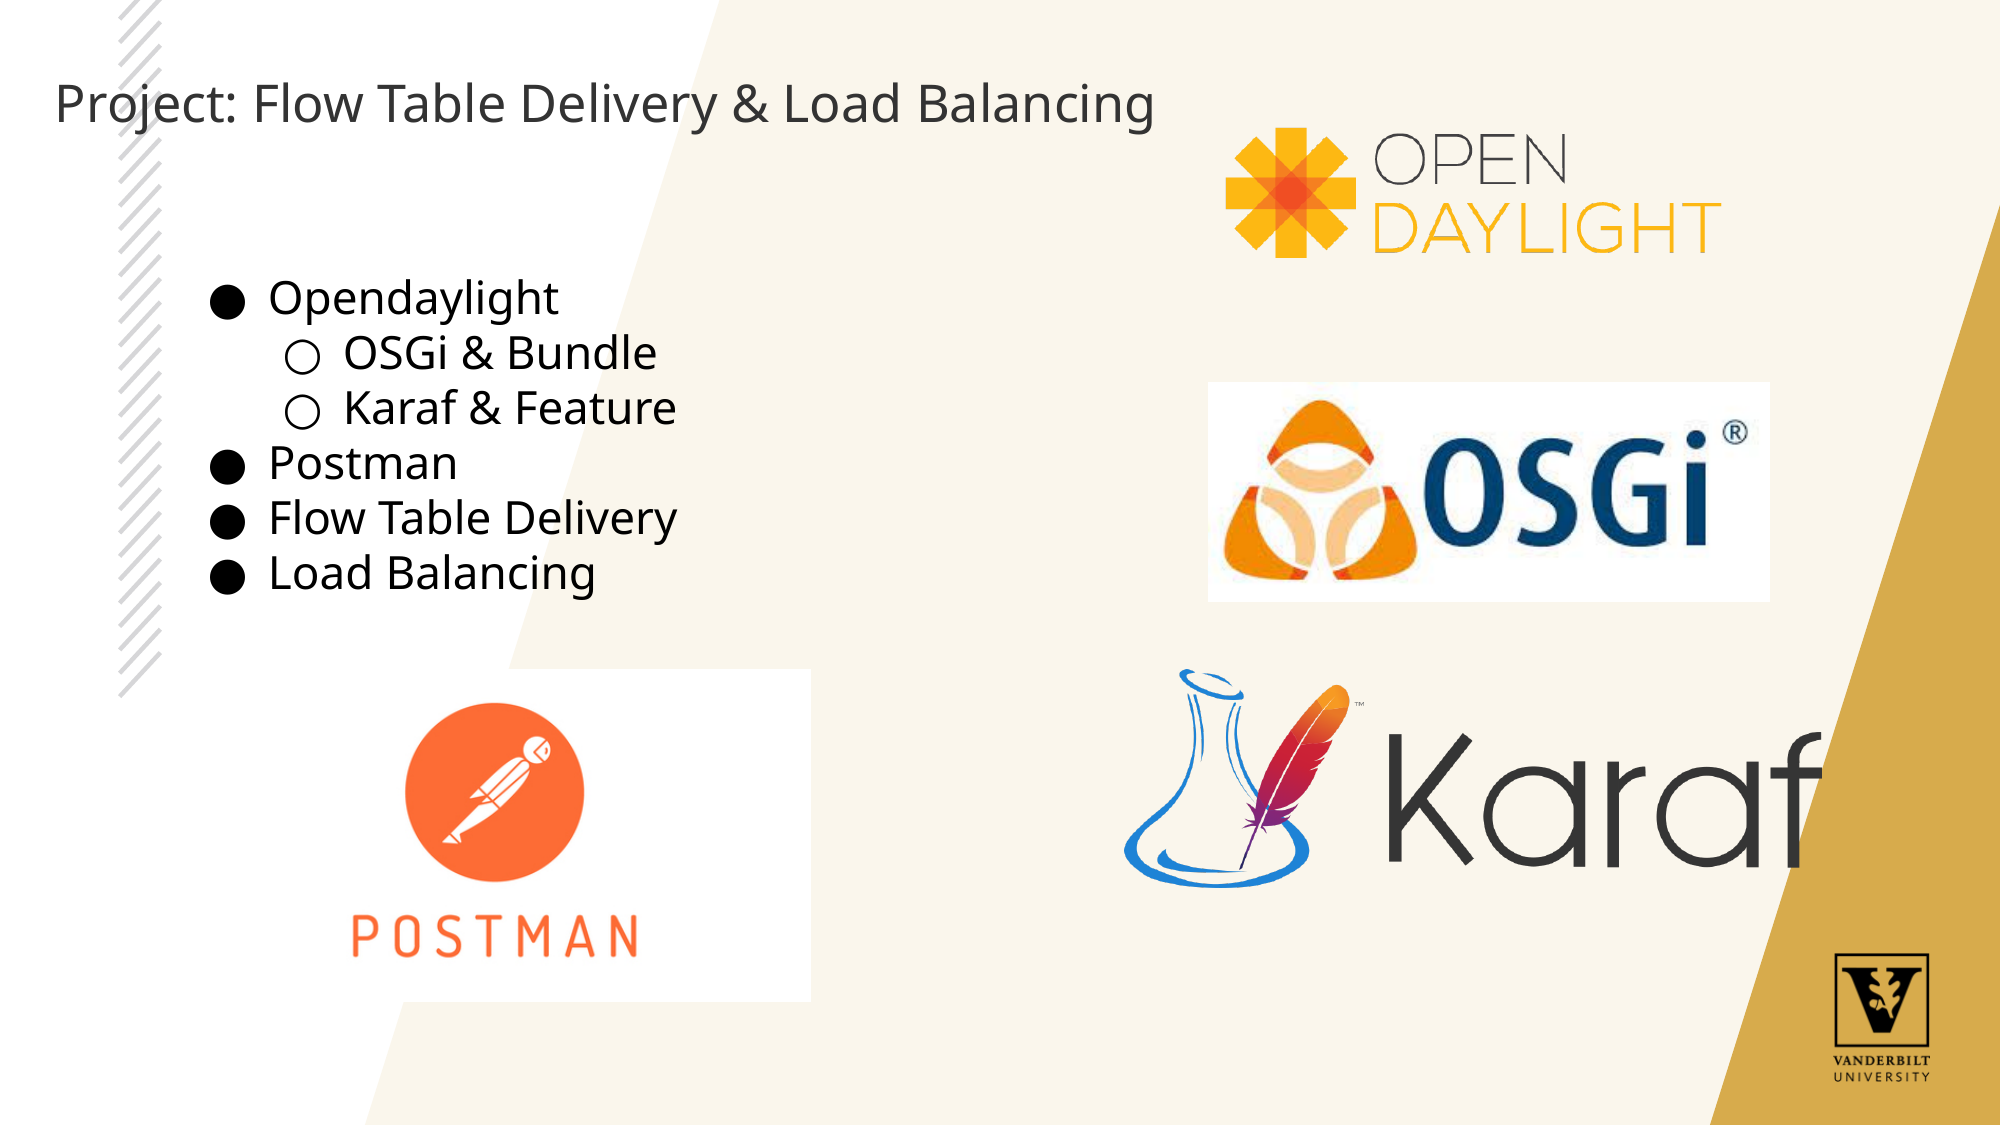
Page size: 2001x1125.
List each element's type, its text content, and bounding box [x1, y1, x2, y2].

picture [1208, 382, 1770, 602]
text_box Opendaylight OSGi & Bundle Karaf & Feature Postman Flow Table Delivery Load Balancing [177, 253, 1063, 614]
picture [1124, 668, 1822, 889]
picture [1833, 953, 1930, 1082]
picture [1161, 63, 1785, 324]
picture [177, 668, 811, 1002]
text_box Project: Flow Table Delivery & Load Balancing [39, 63, 1158, 141]
